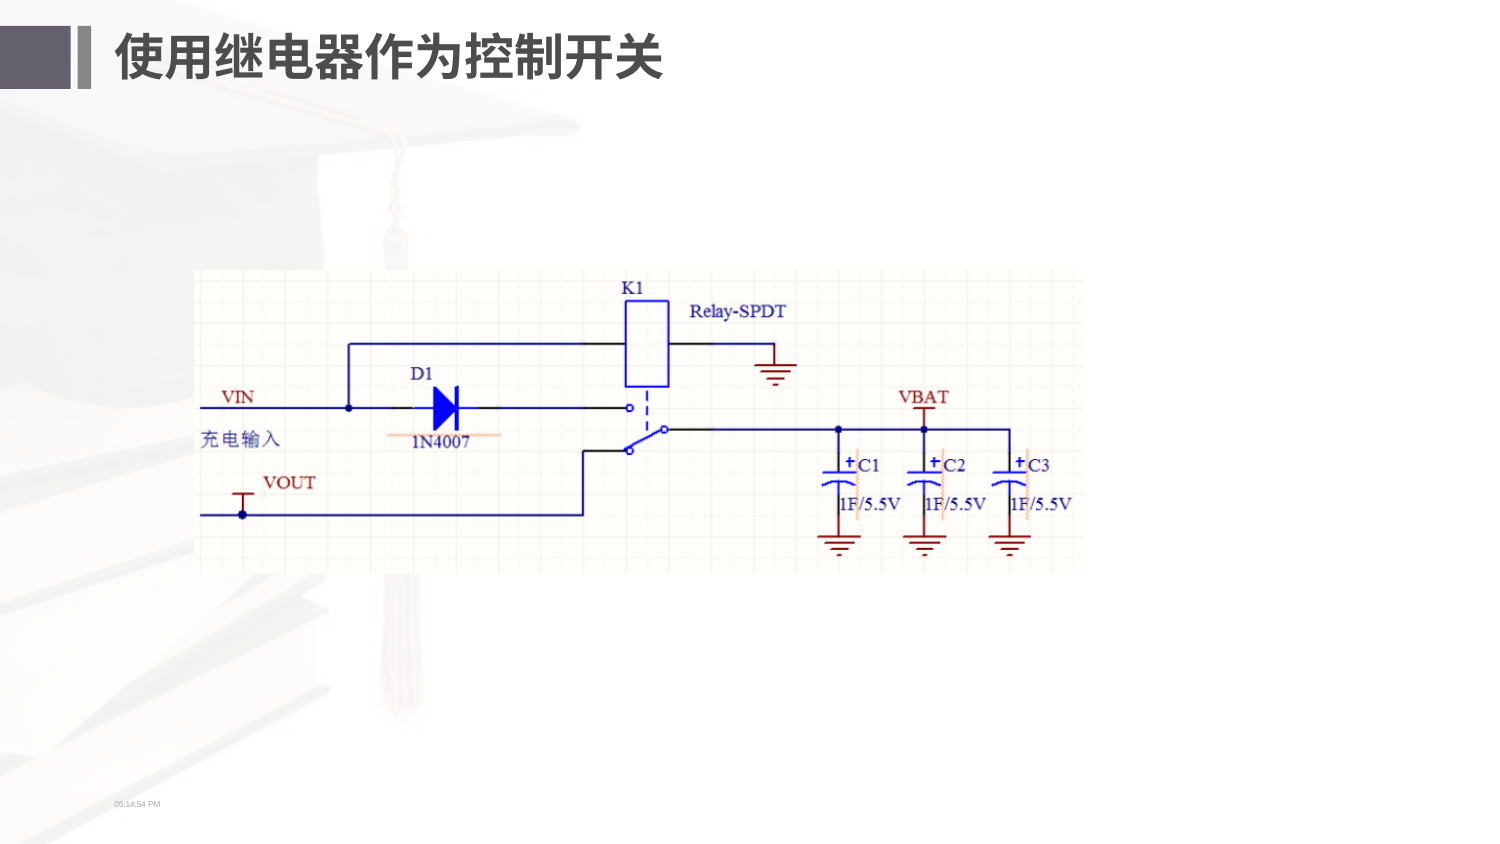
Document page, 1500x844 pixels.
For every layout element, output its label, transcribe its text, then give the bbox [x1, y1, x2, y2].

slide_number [103, 782, 441, 827]
picture [194, 270, 1084, 574]
title 使用继电器作为控制开关 [103, 11, 1439, 93]
